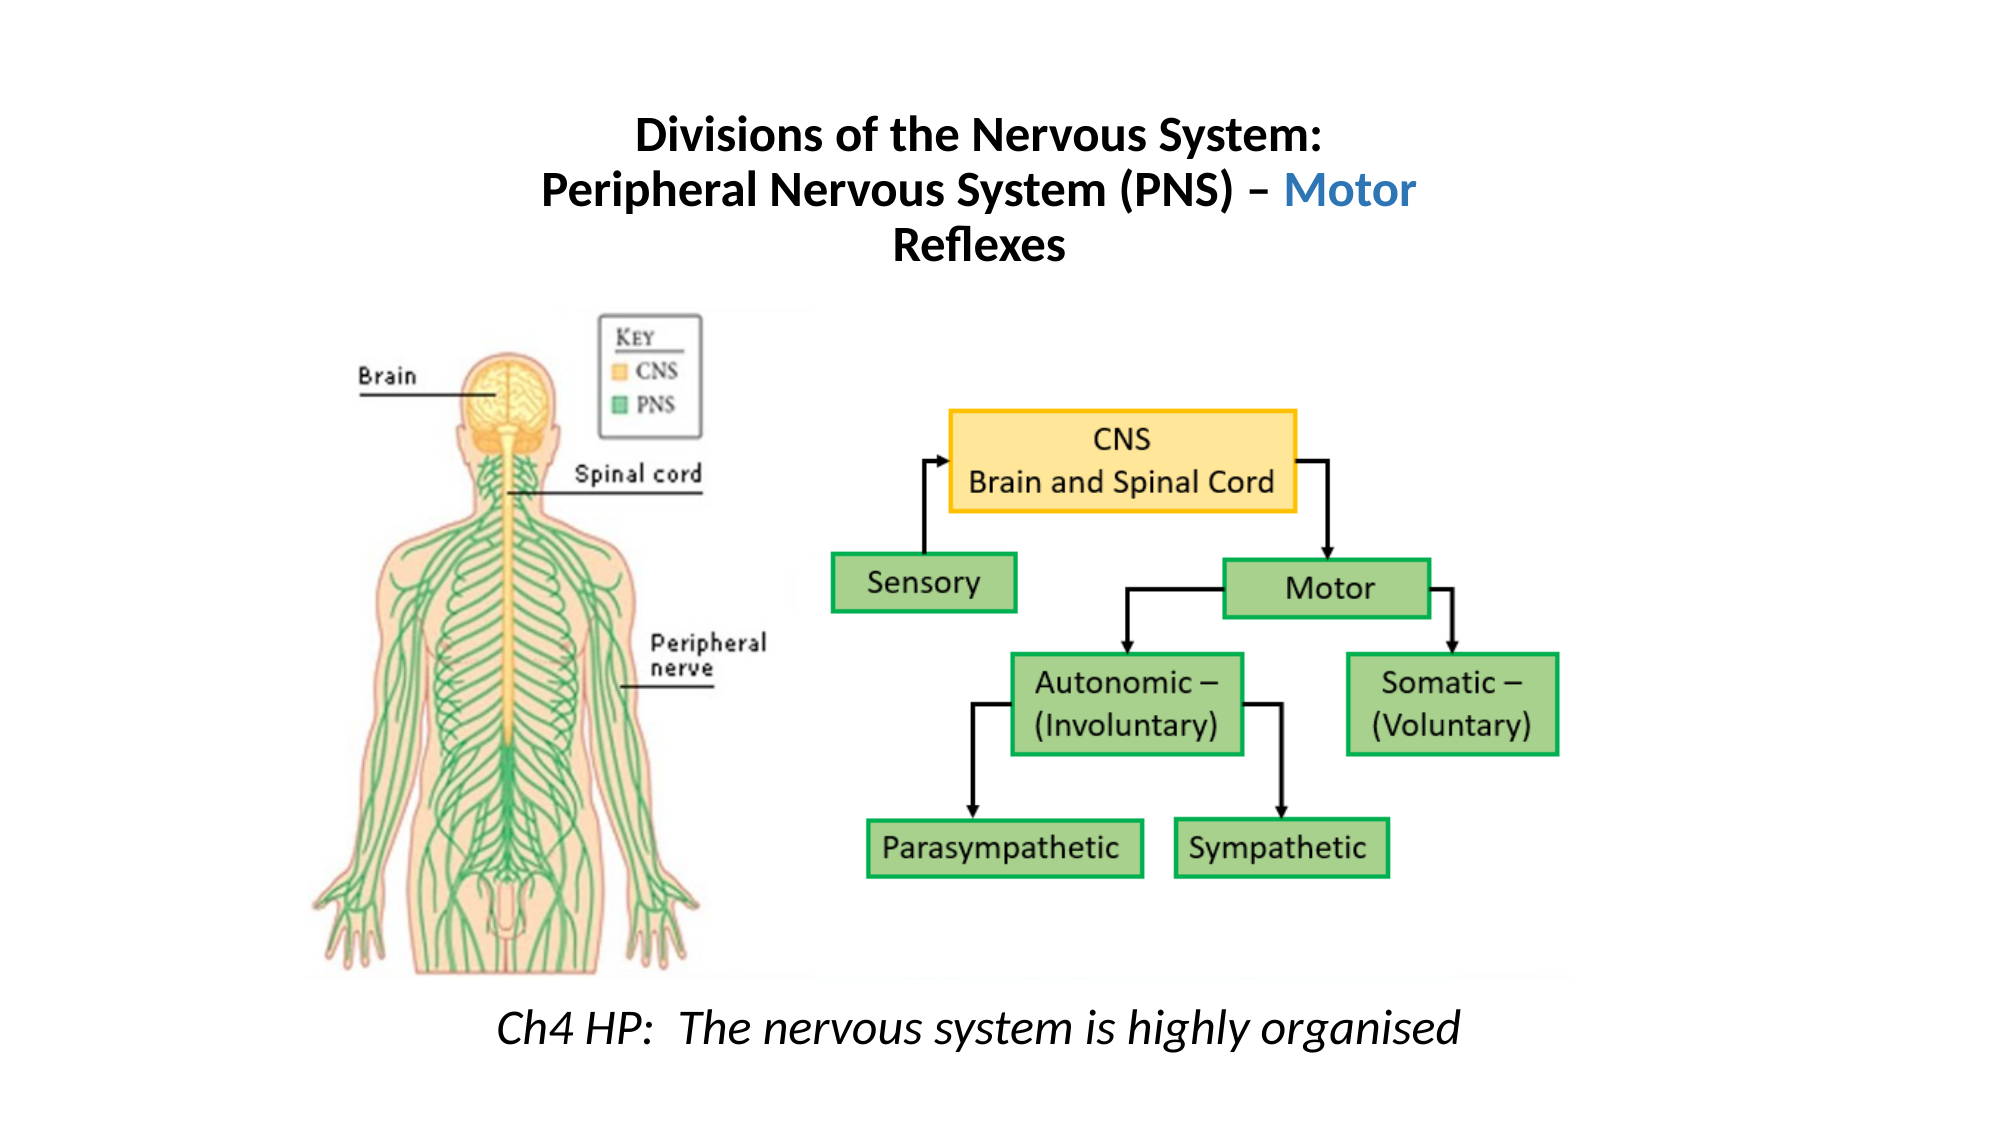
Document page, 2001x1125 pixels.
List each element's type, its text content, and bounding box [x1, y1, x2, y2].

title Divisions of the Nervous System: Peripheral Nervous System (PNS) – Motor Reflexes [58, 100, 1900, 280]
picture [307, 294, 1573, 994]
subtitle Ch4 HP: The nervous system is highly organised [454, 994, 1505, 1085]
